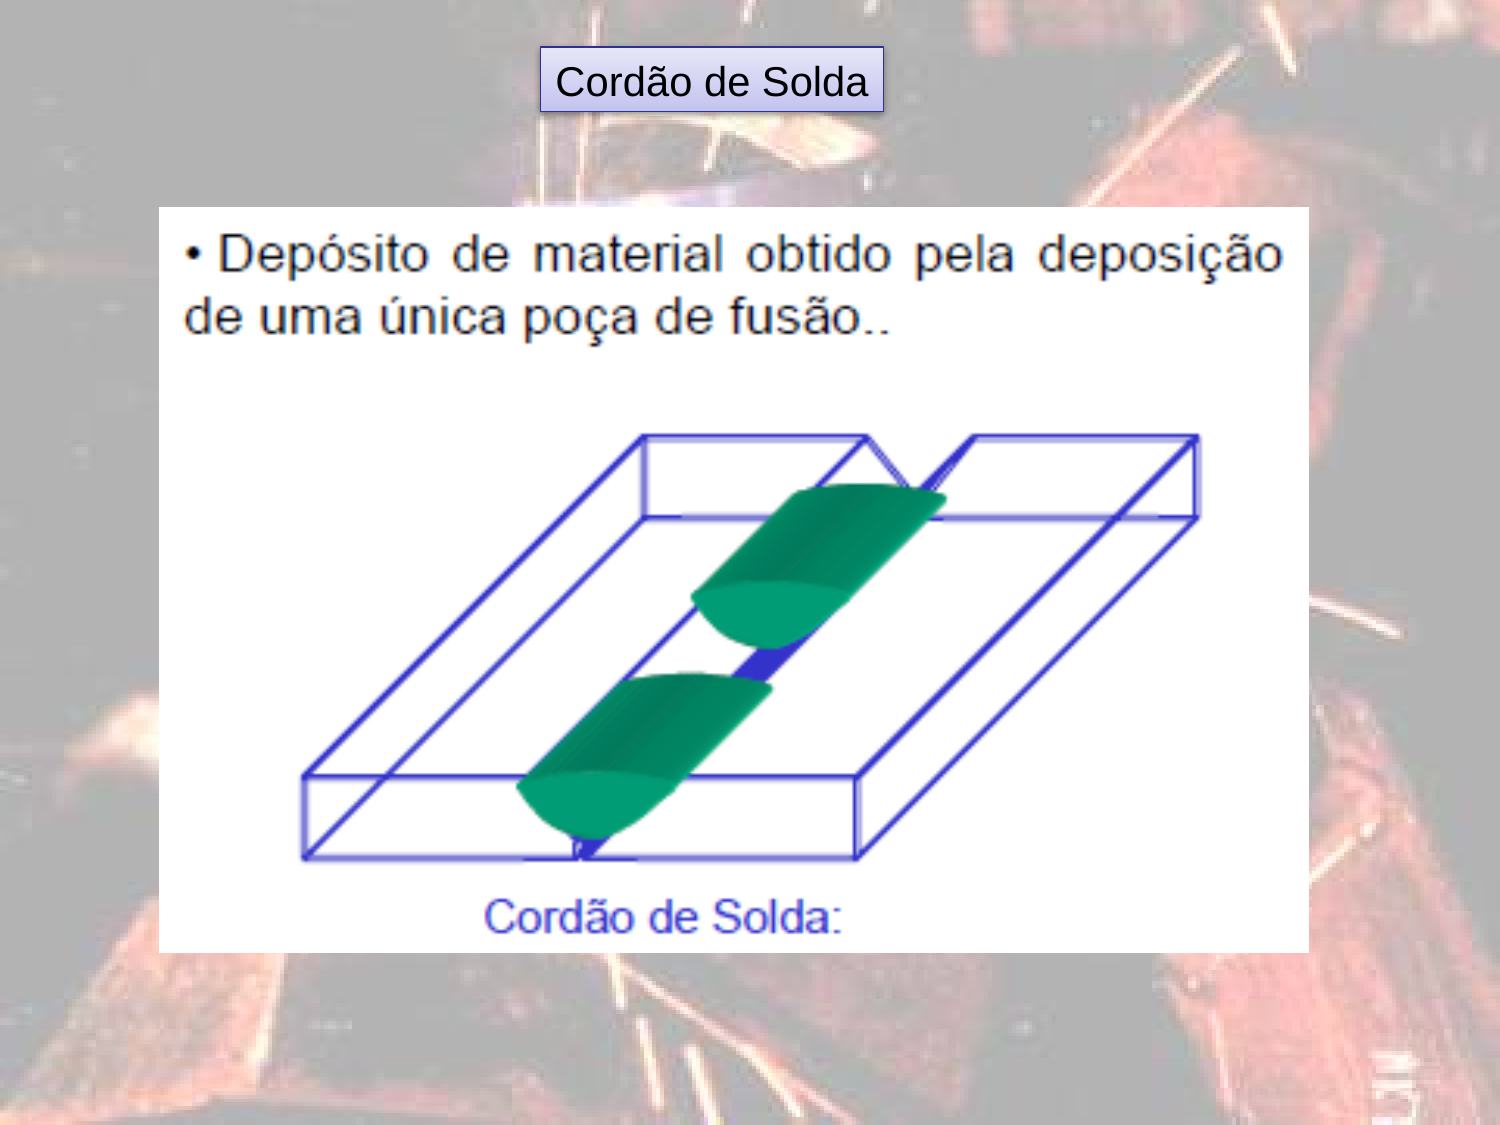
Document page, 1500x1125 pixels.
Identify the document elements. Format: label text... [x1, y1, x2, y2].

picture [0, 0, 1500, 1125]
text_box Cordão de Solda [540, 46, 884, 112]
